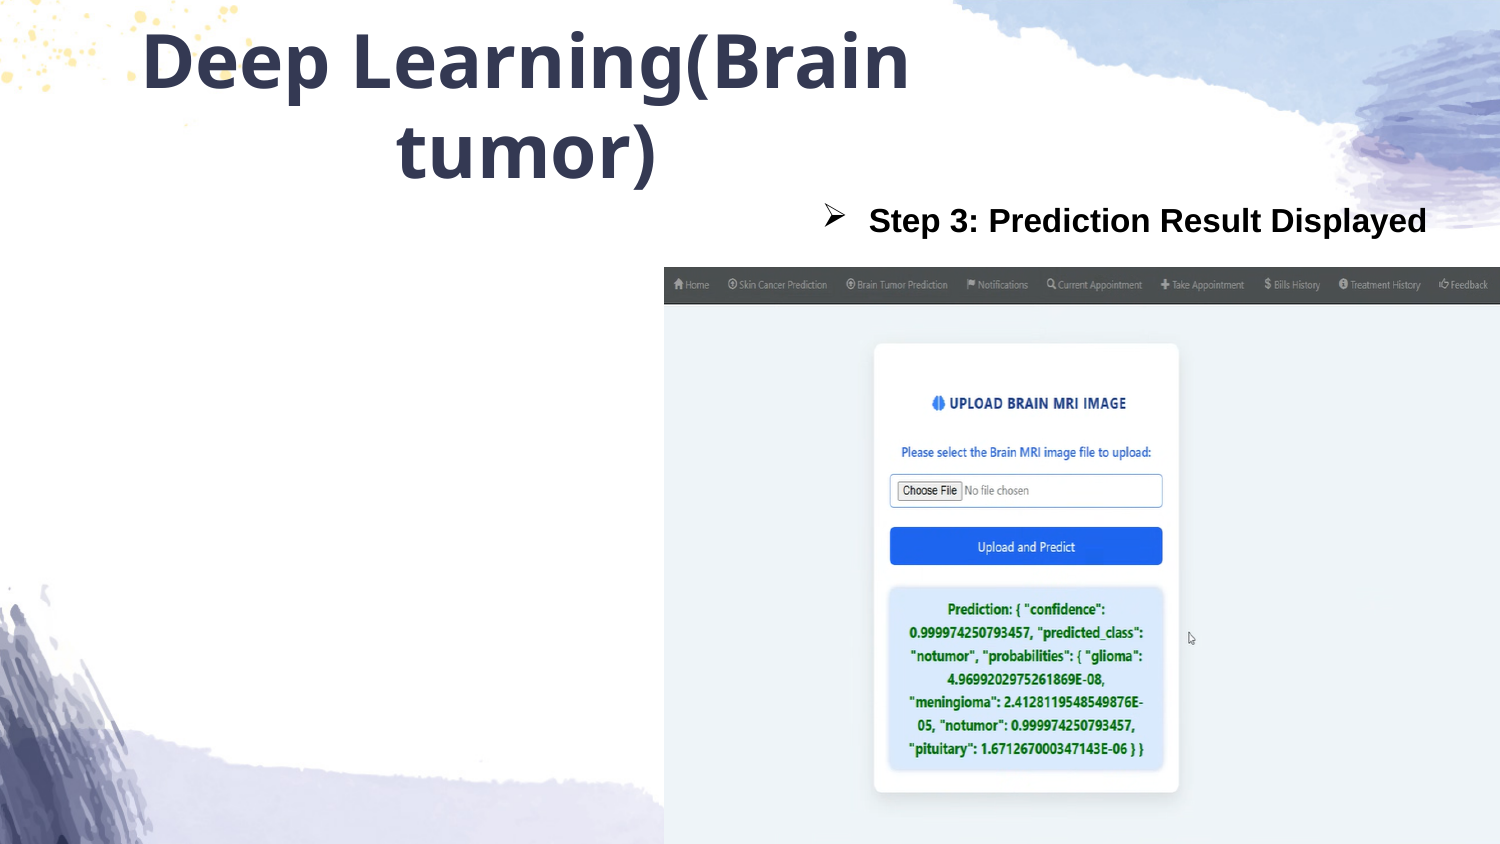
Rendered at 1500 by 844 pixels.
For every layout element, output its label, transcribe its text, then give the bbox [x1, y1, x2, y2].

picture [0, 0, 1500, 844]
title Deep Learning(Brain tumor) [0, 0, 1053, 111]
text_box Step 3: Prediction Result Displayed [806, 192, 1457, 248]
